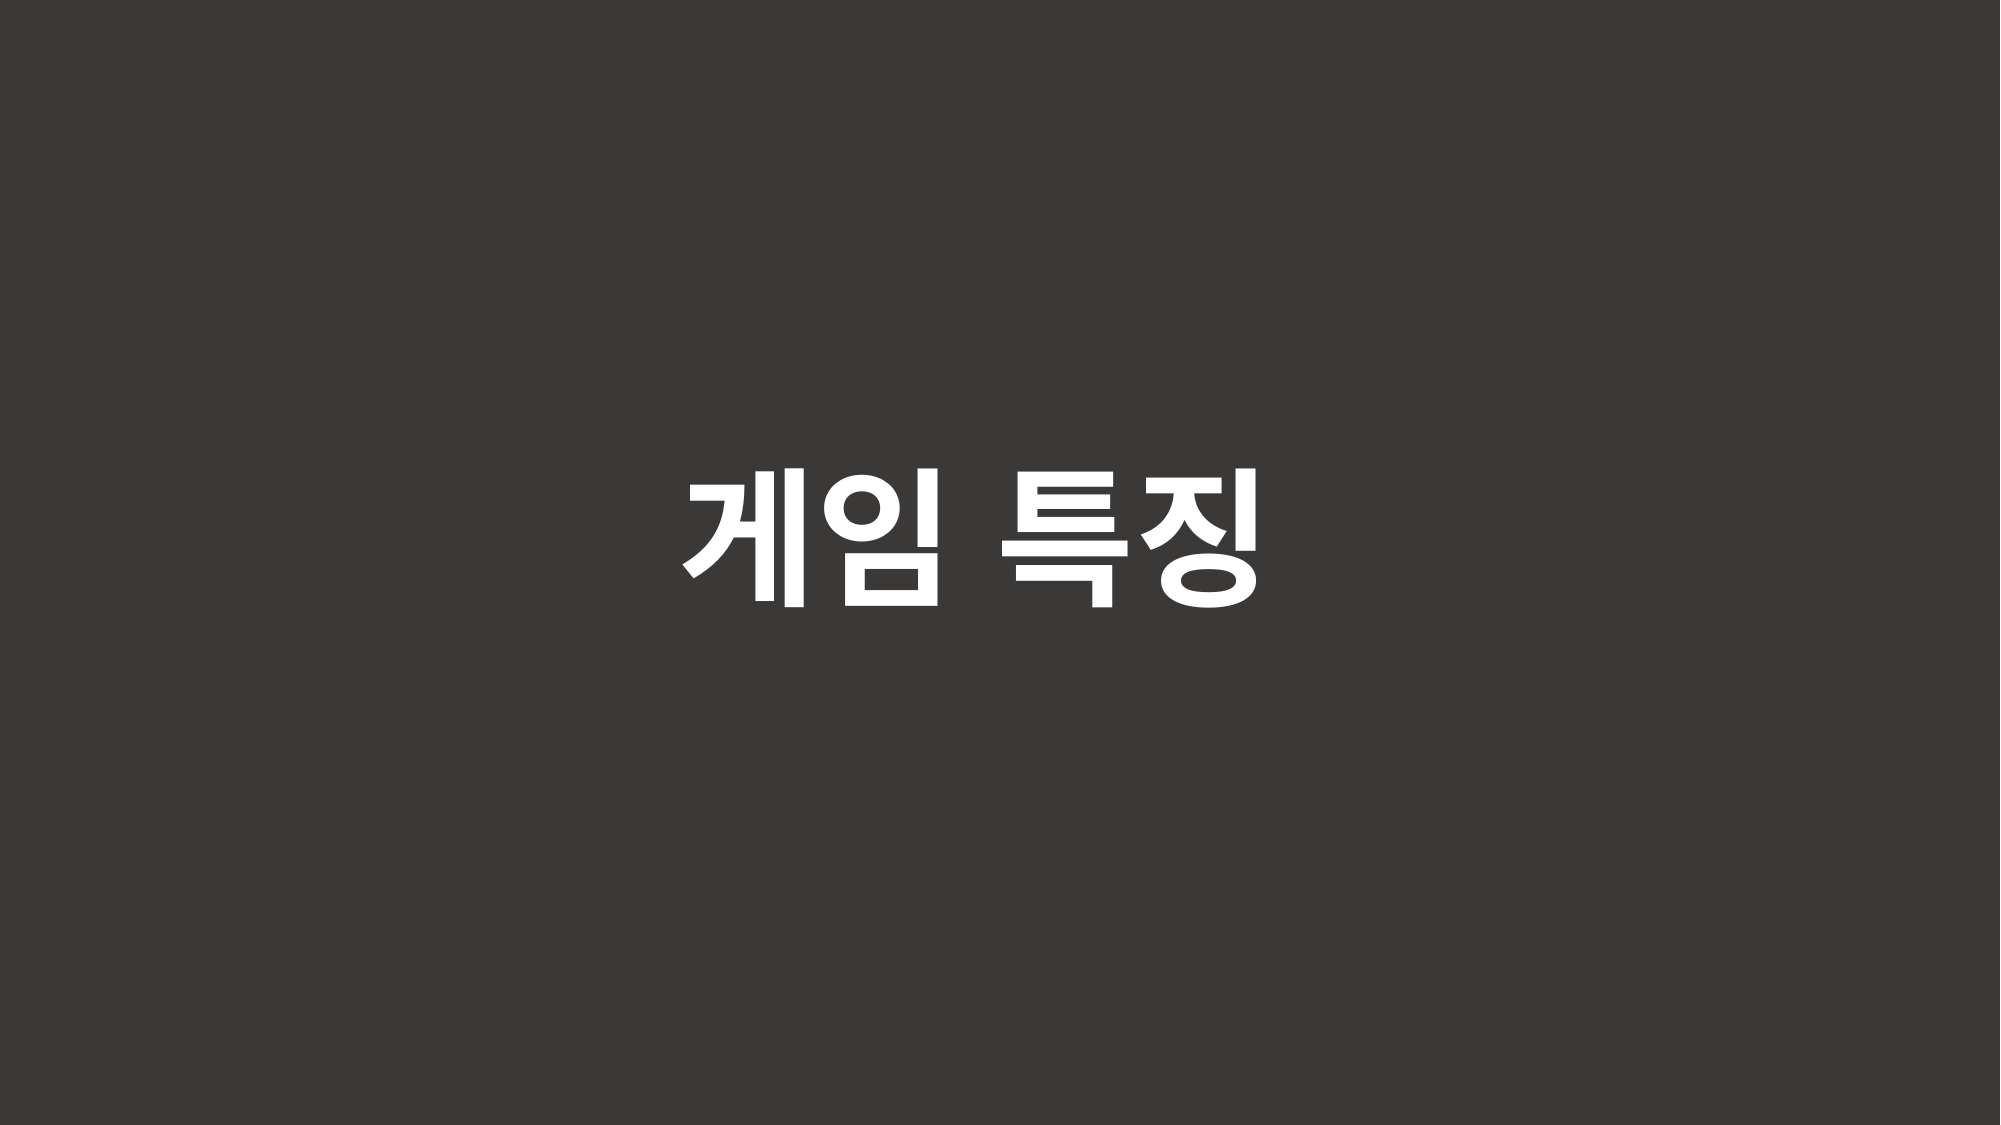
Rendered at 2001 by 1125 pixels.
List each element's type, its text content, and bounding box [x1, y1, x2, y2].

text_box 게임 특징 [663, 437, 1661, 633]
